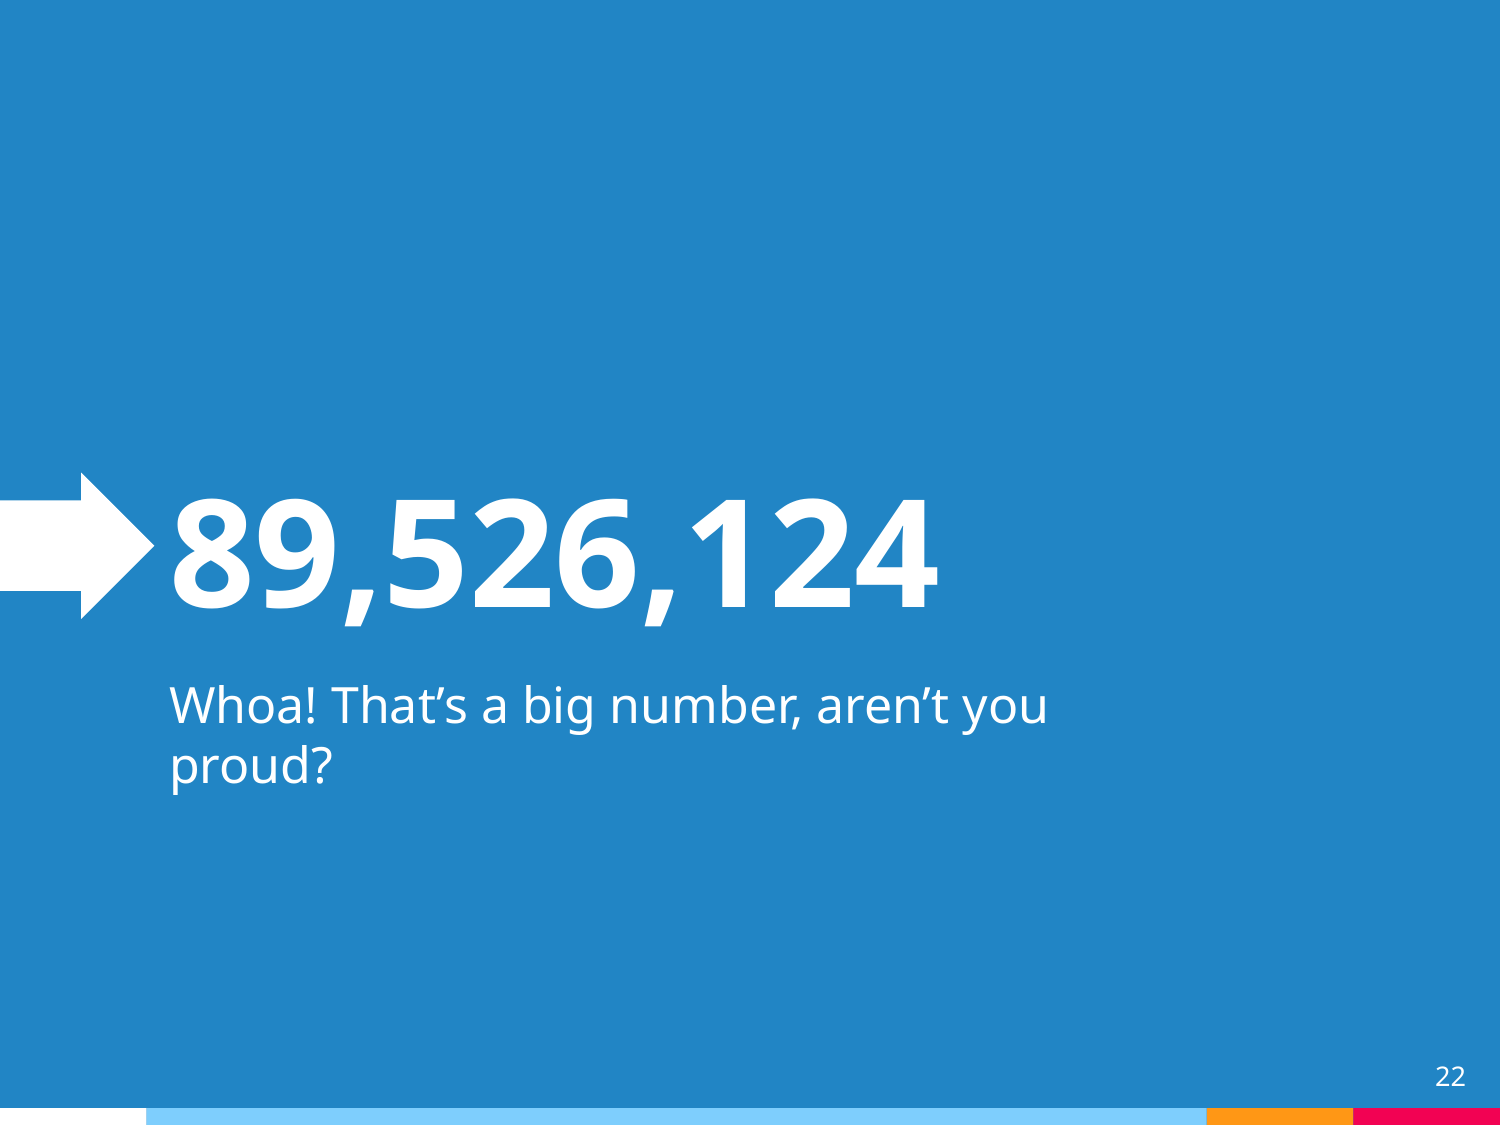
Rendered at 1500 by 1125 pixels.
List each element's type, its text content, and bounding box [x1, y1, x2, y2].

slide_number 22 [1391, 1043, 1482, 1113]
subtitle Whoa! That’s a big number, aren’t you proud? [154, 658, 1212, 831]
text_box [0, 472, 155, 619]
title 89,526,124 [154, 472, 1212, 653]
